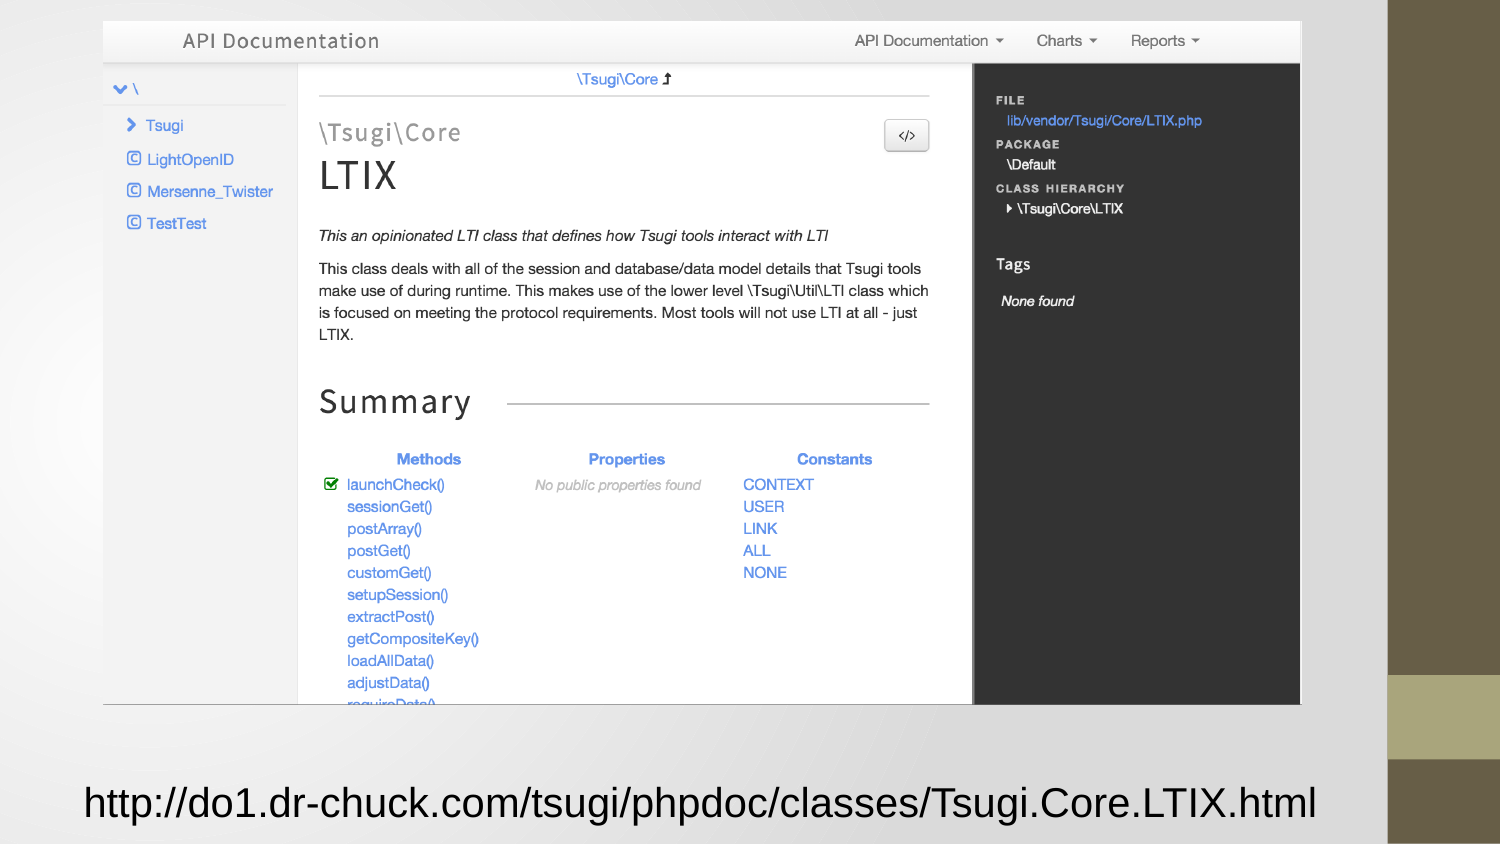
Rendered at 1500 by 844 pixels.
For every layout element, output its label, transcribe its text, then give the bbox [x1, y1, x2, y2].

picture [102, 21, 1302, 705]
text_box http://do1.dr-chuck.com/tsugi/phpdoc/classes/Tsugi.Core.LTIX.html [68, 768, 1333, 834]
